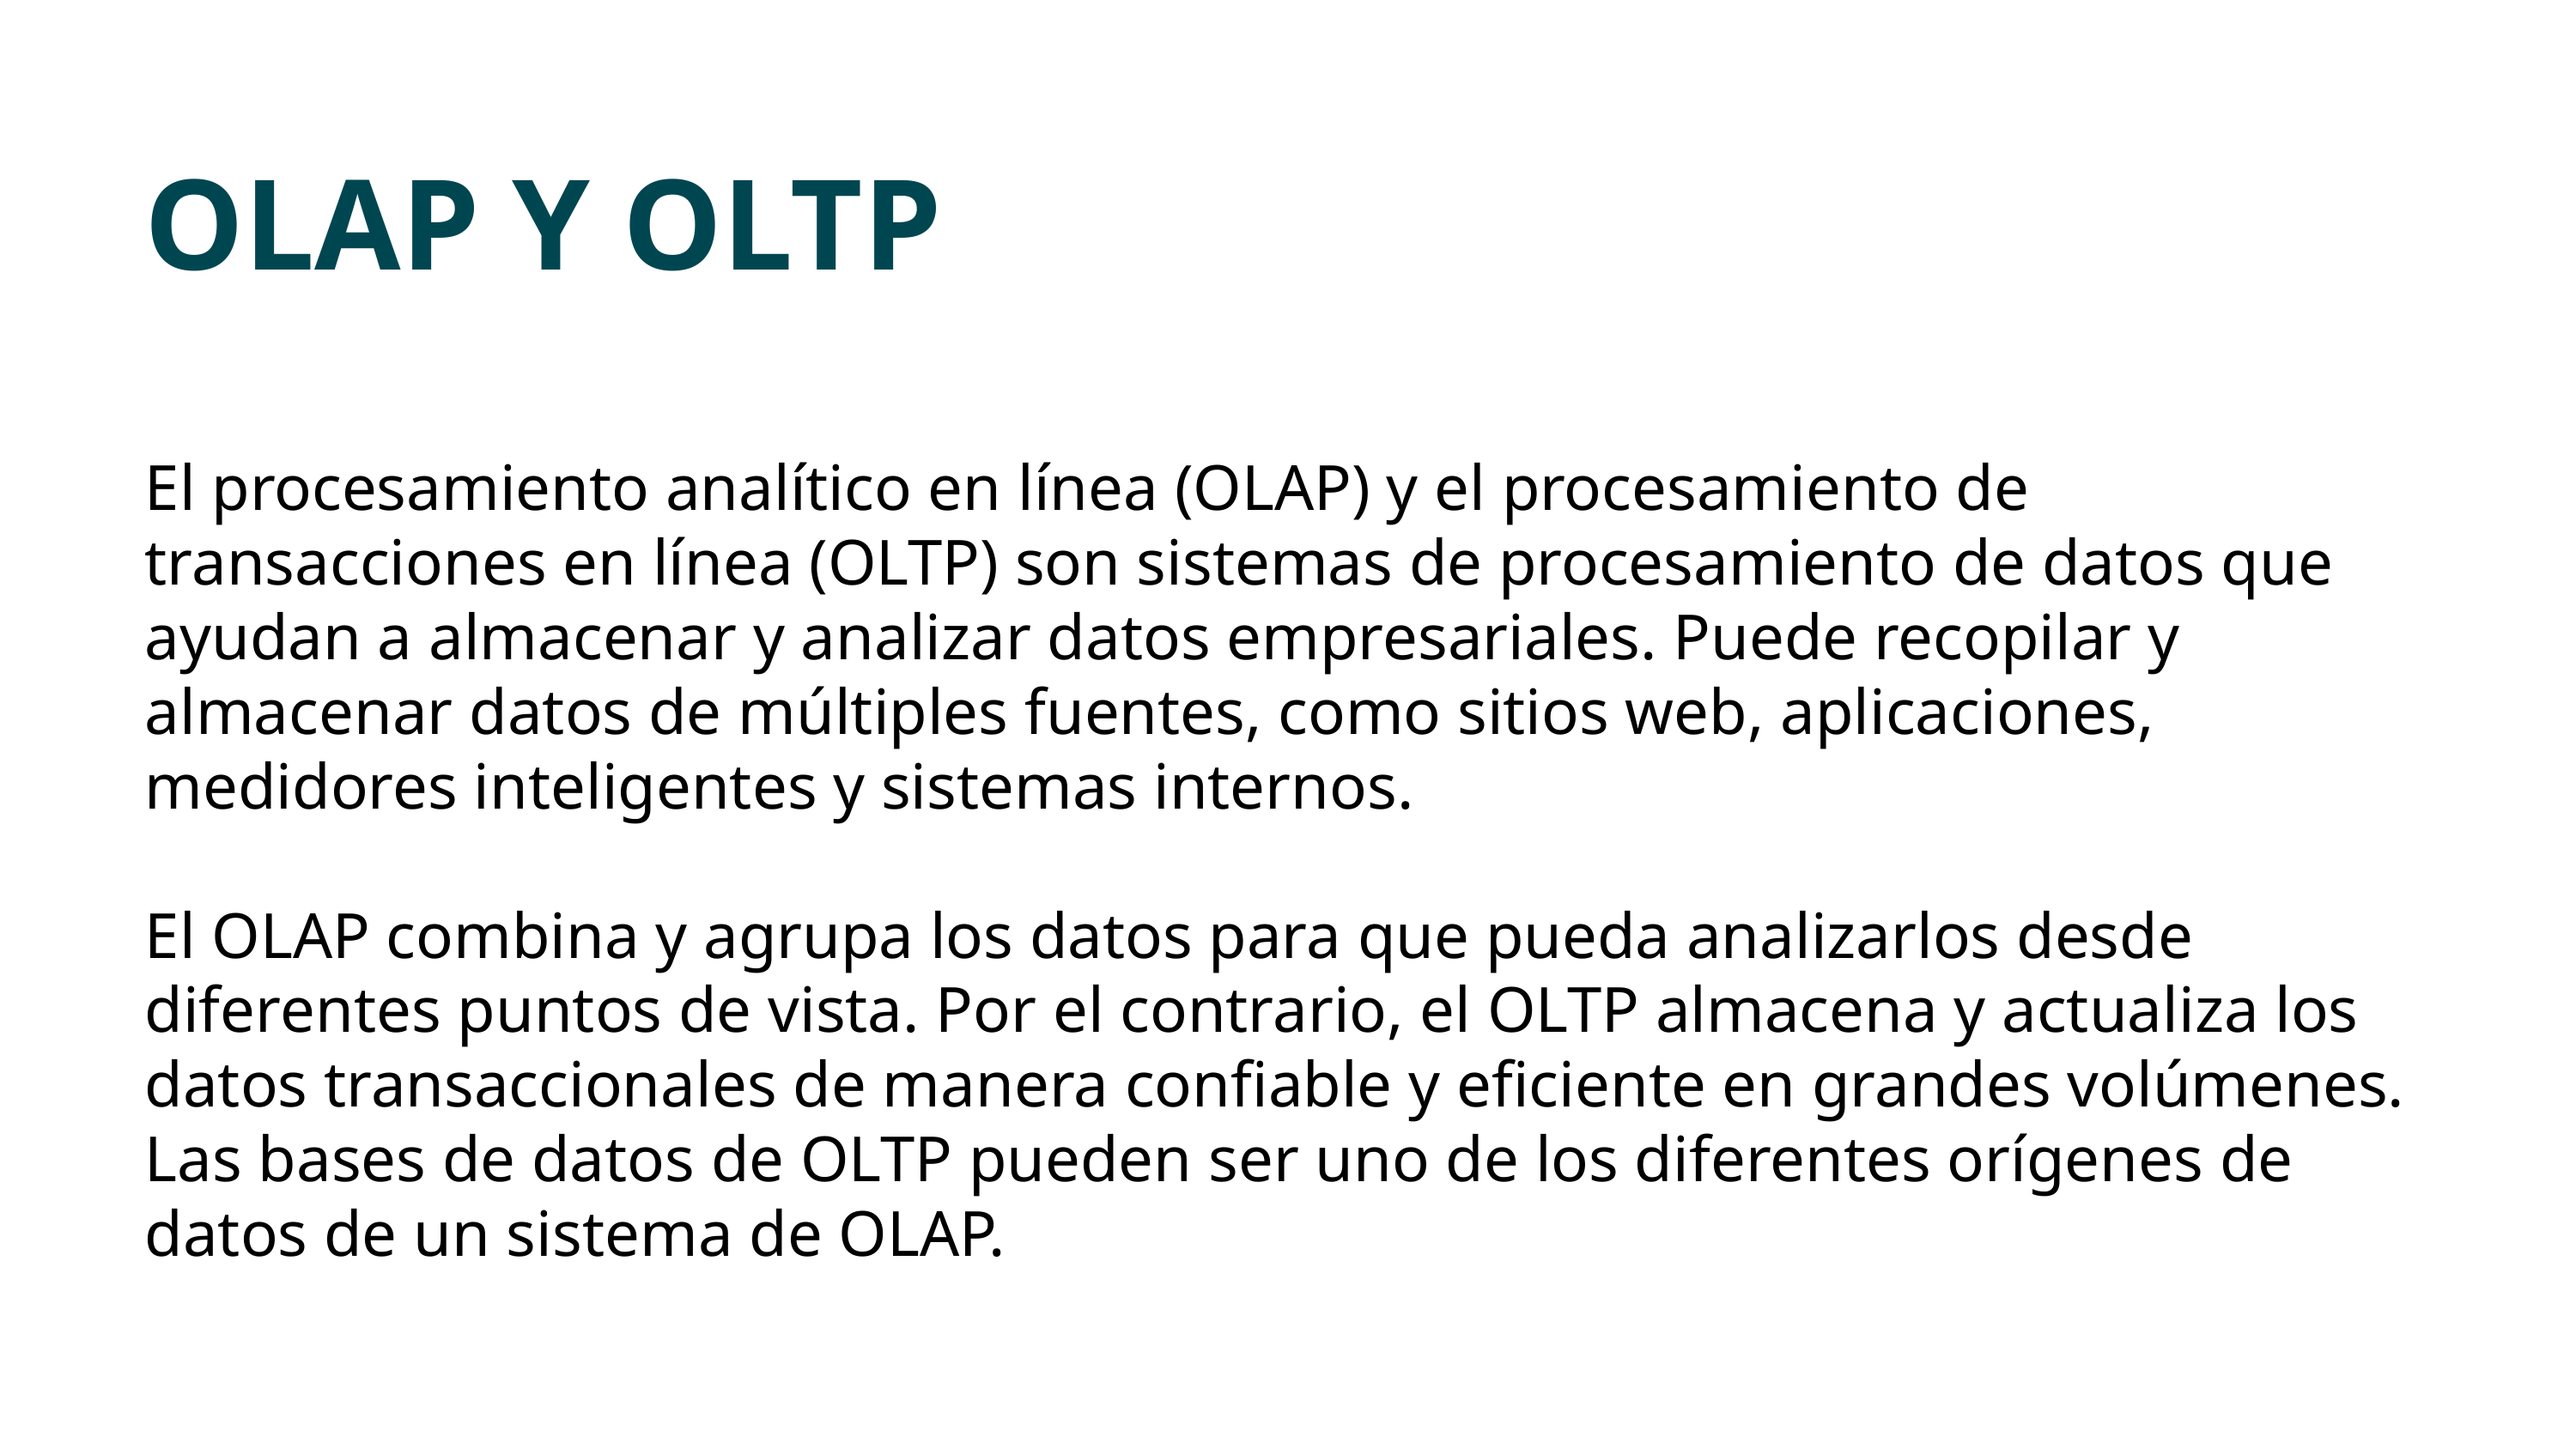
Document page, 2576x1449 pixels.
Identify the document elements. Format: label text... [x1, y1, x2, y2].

text_box OLAP Y OLTP [144, 144, 2453, 295]
text_box El procesamiento analítico en línea (OLAP) y el procesamiento de transacciones en línea (OLTP) son sistemas de procesamiento de datos que ayudan a almacenar y analizar datos empresariales. Puede recopilar y almacenar datos de múltiples fuentes, como sitios web, aplicaciones, medidores inteligentes y sistemas internos. El OLAP combina y agrupa los datos para que pueda analizarlos desde diferentes puntos de vista. Por el contrario, el OLTP almacena y actualiza los datos transaccionales de manera confiable y eficiente en grandes volúmenes. Las bases de datos de OLTP pueden ser uno de los diferentes orígenes de datos de un sistema de OLAP. [144, 448, 2432, 1269]
